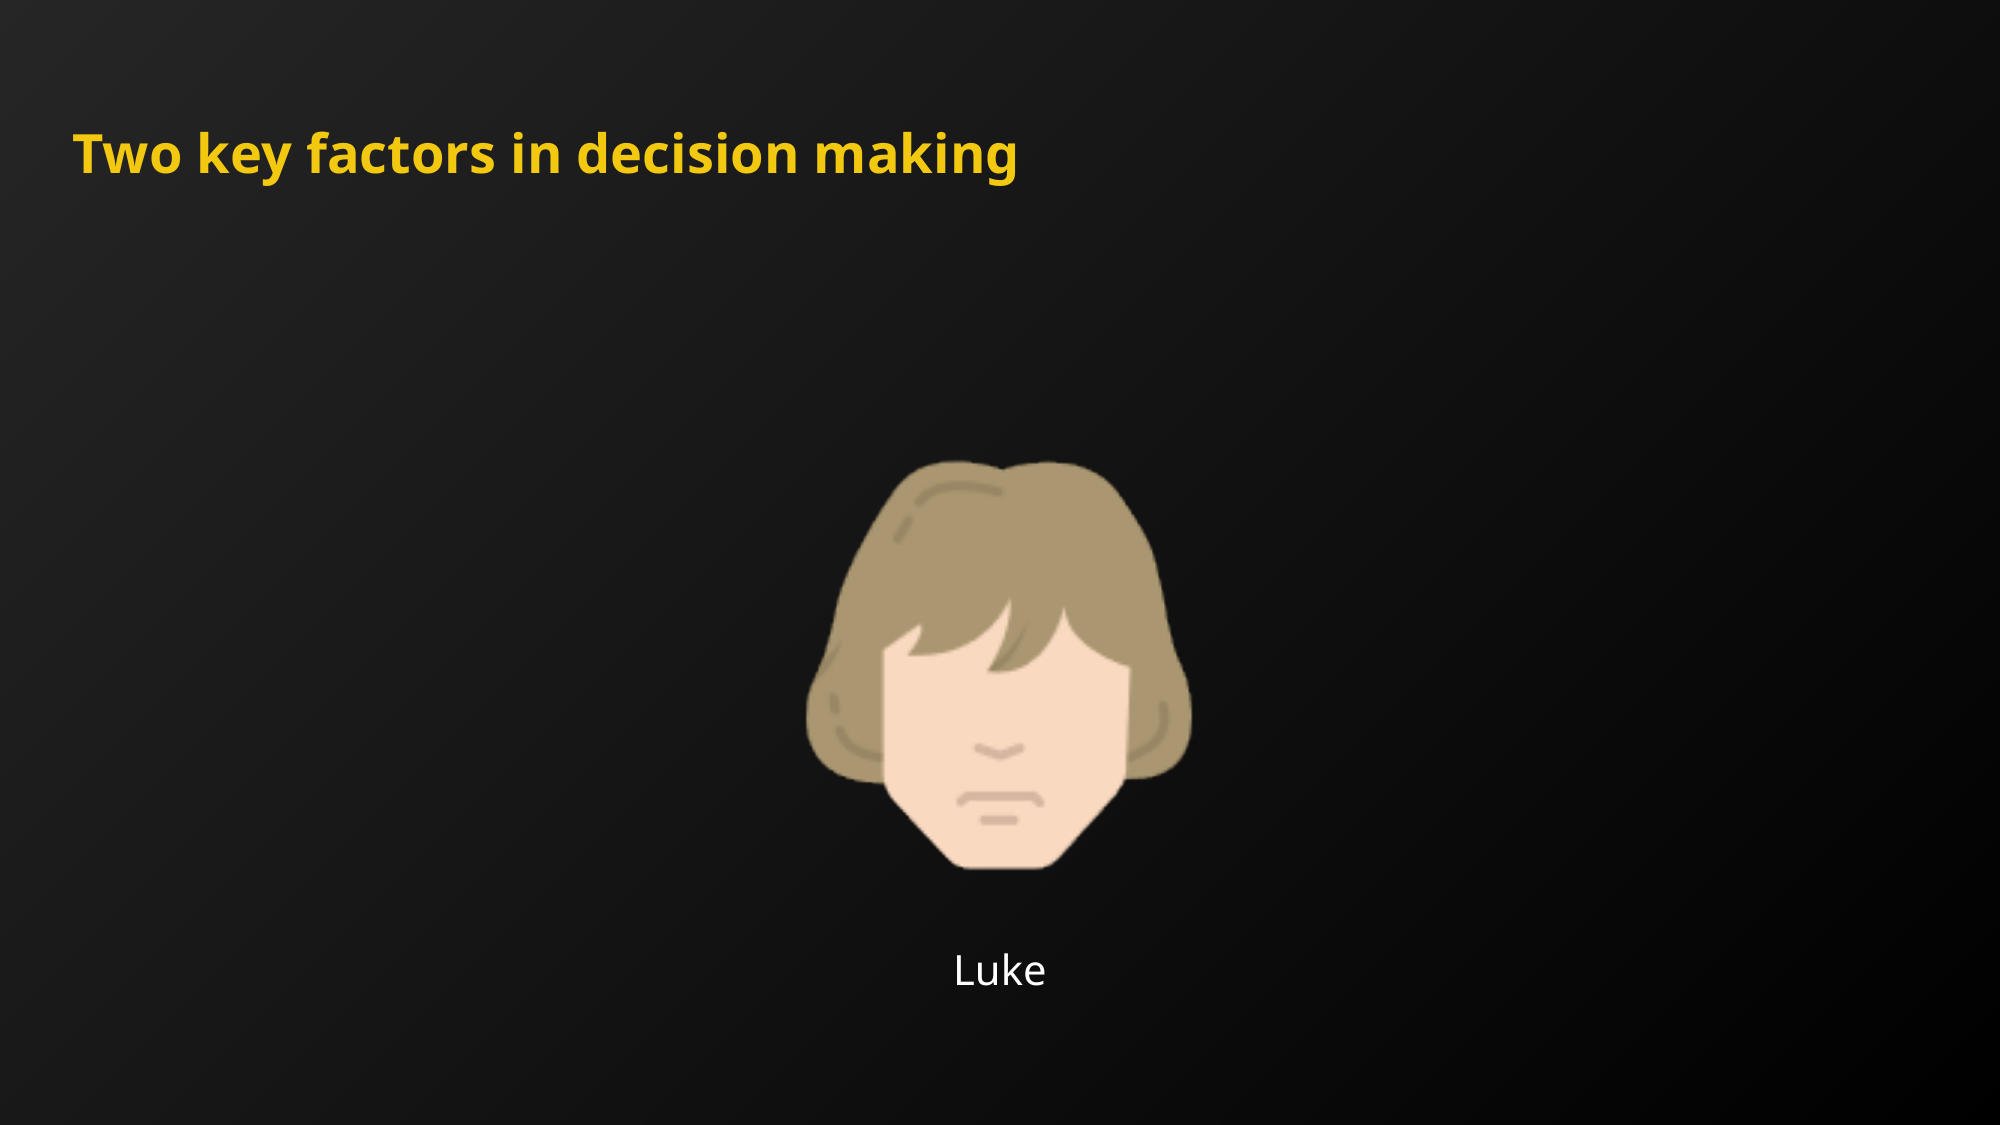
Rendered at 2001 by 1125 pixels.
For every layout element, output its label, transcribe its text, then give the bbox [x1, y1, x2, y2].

text_box Luke [711, 963, 1289, 994]
picture [710, 376, 1290, 956]
title Two key factors in decision making [72, 119, 1928, 256]
